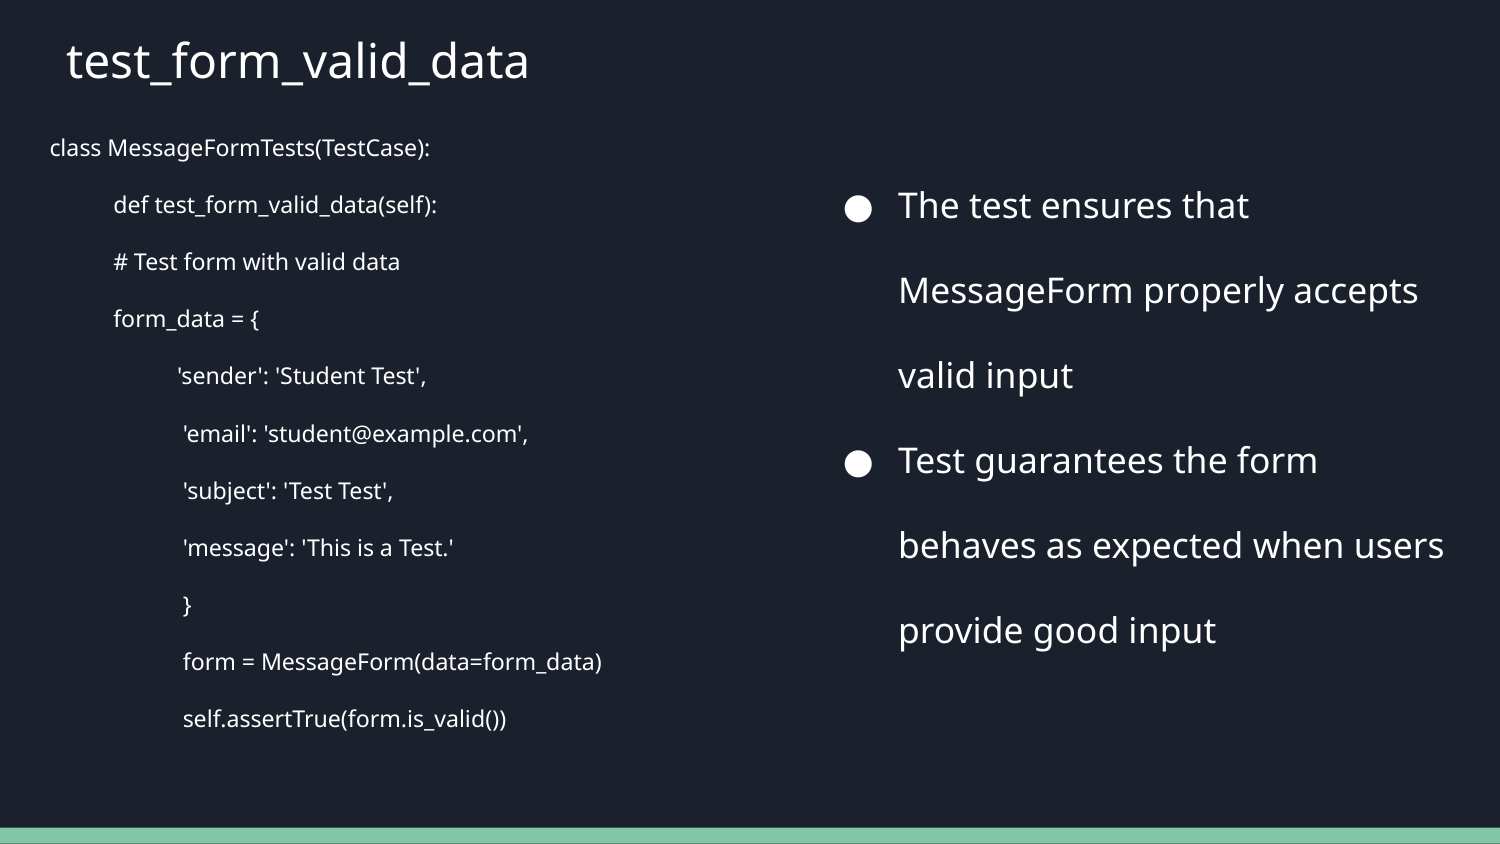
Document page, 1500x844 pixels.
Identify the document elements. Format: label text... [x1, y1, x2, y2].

title test_form_valid_data [51, 12, 1449, 114]
list class MessageFormTests(TestCase): def test_form_valid_data(self): # Test form with valid data form_data = { 'sender': 'Student Test', 'email': 'student@example.com', 'subject': 'Test Test', 'message': 'This is a Test.' } form = MessageForm(data=form_data) self.assertTrue(form.is_valid()) [34, 112, 681, 753]
text_box The test ensures that MessageForm properly accepts valid input Test guarantees the form behaves as expected when users provide good input [808, 125, 1461, 740]
